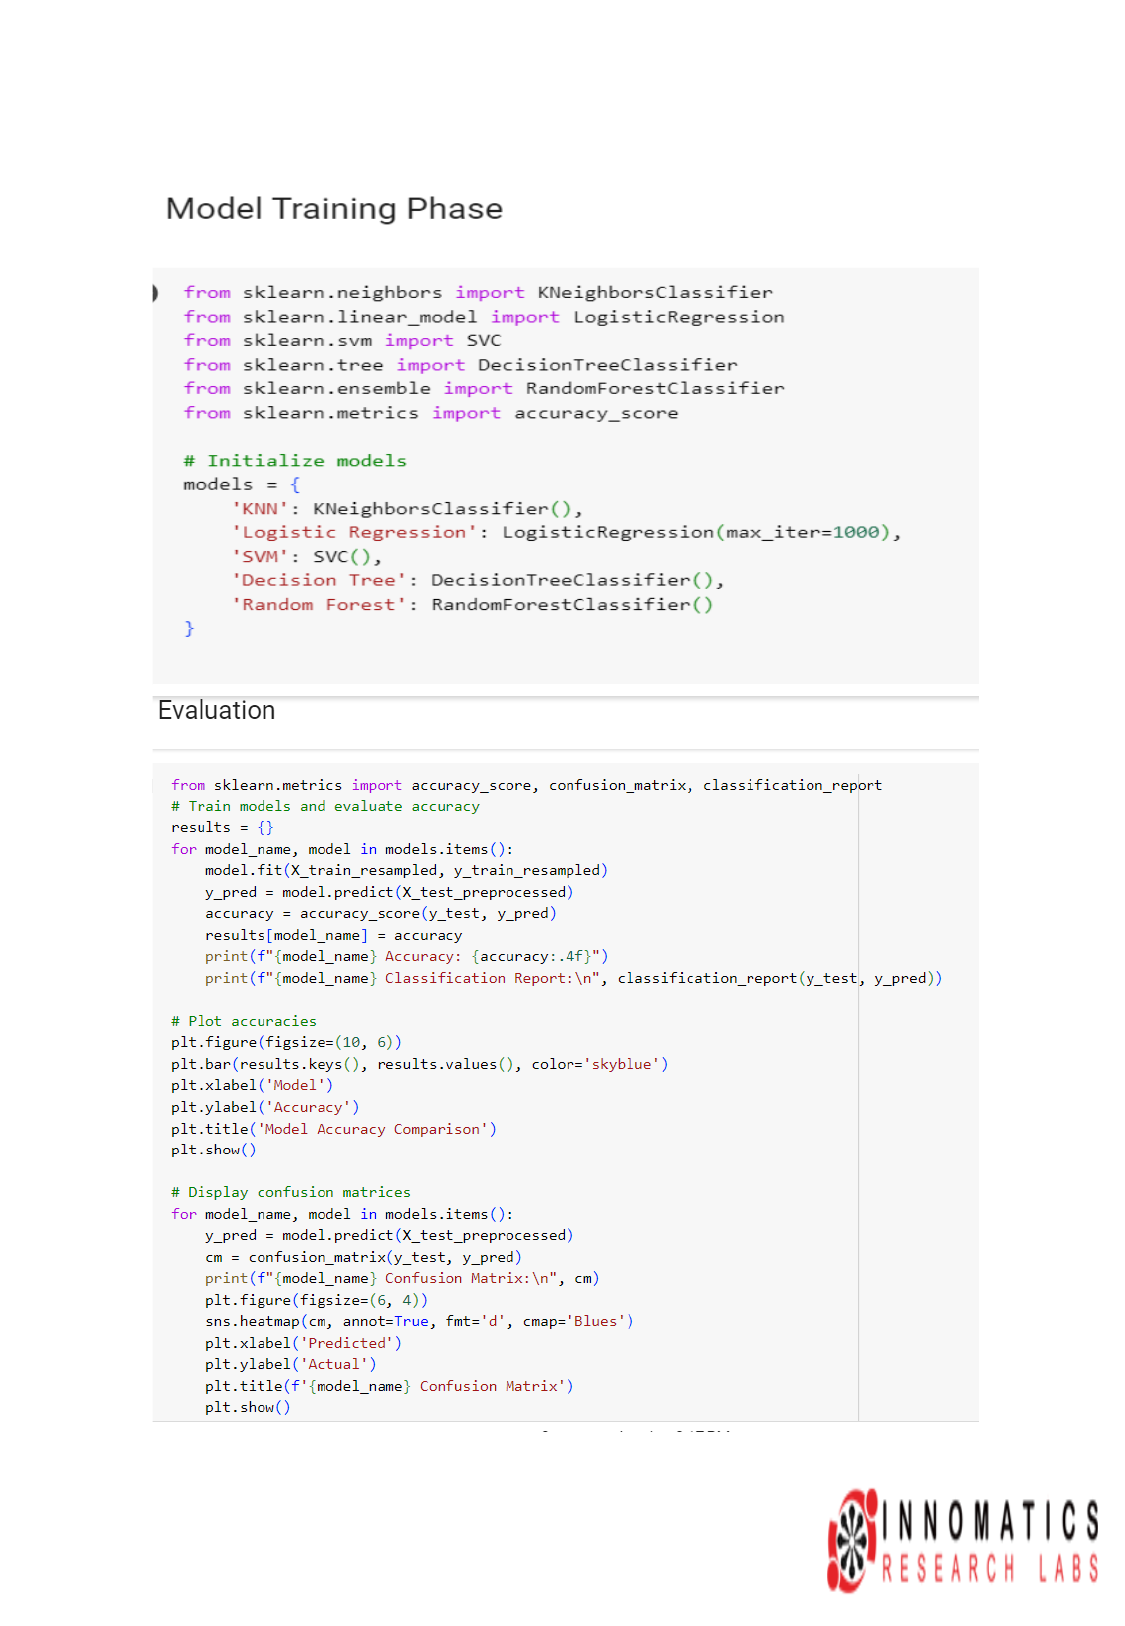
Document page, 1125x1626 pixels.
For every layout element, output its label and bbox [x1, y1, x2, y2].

picture [813, 1465, 1111, 1625]
picture [152, 173, 980, 1432]
